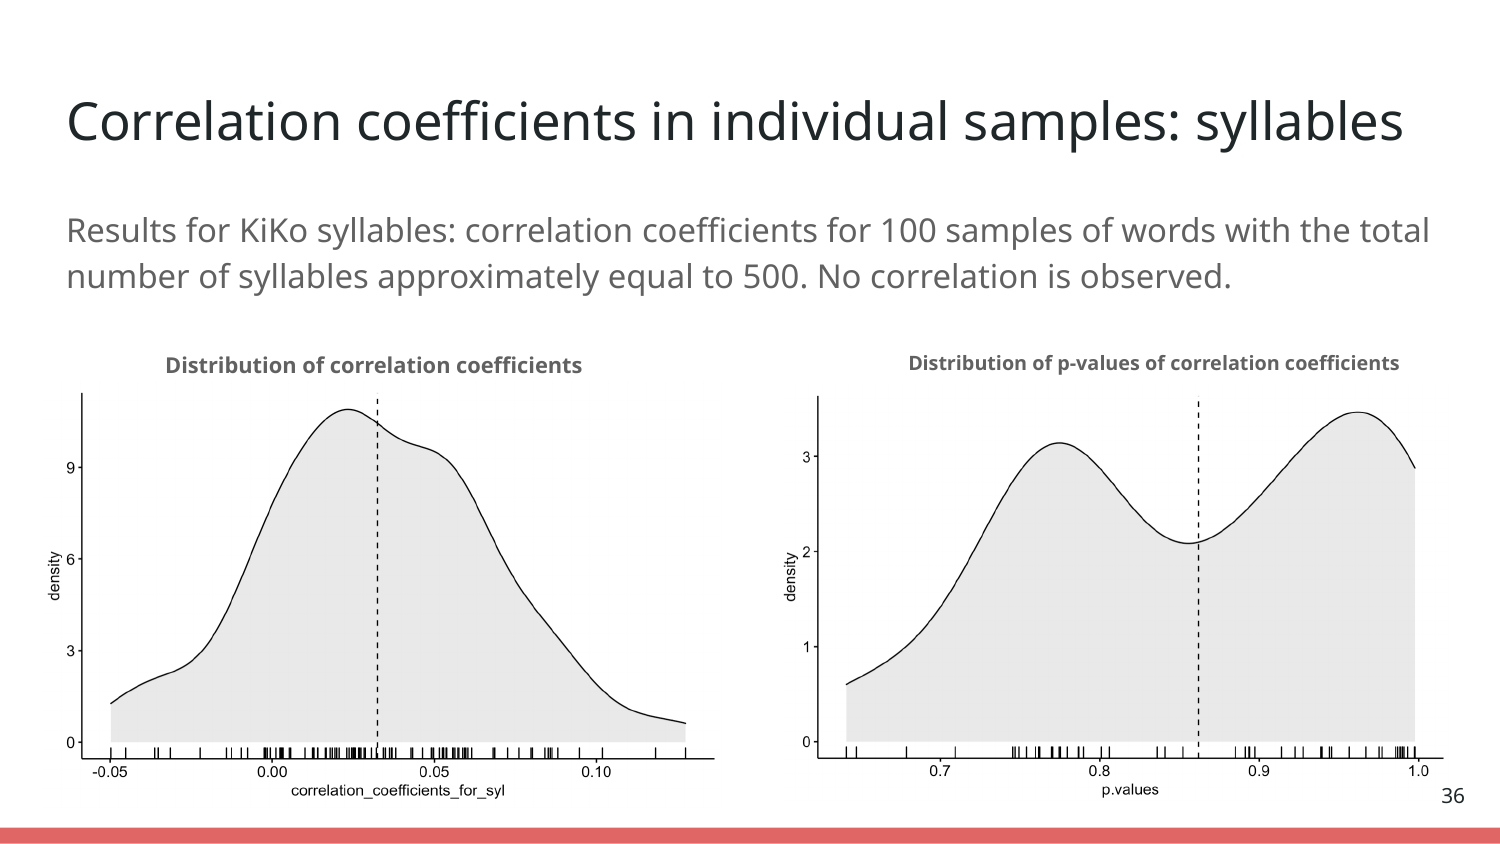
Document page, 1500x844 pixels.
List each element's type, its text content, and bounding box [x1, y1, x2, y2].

slide_number ‹#› [1389, 764, 1480, 830]
title Correlation coefficients in individual samples: syllables [51, 72, 1449, 167]
list Results for KiKo syllables: correlation coefficients for 100 samples of words with the total number of syllables approximately equal to 500. No correlation is observed. [51, 189, 1449, 312]
picture [781, 385, 1450, 801]
picture [43, 381, 722, 808]
text_box Distribution of correlation coefficients [150, 332, 628, 380]
text_box Distribution of p-values of correlation coefficients [893, 332, 1430, 383]
